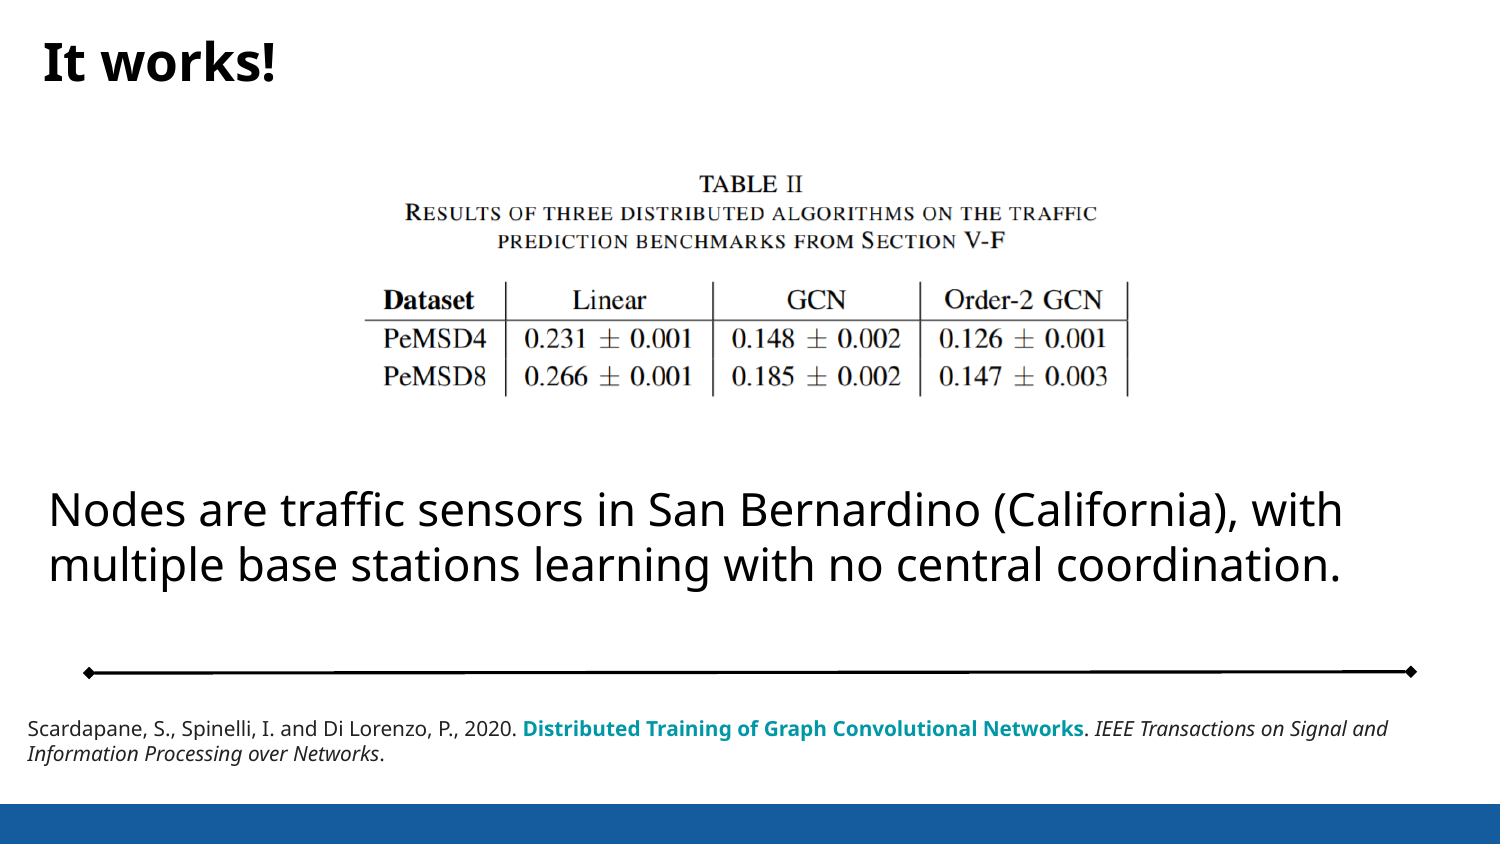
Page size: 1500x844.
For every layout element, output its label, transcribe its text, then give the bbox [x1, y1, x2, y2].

text_box Scardapane, S., Spinelli, I. and Di Lorenzo, P., 2020. Distributed Training of Graph Convolutional Networks. IEEE Transactions on Signal and Information Processing over Networks. [12, 701, 1488, 782]
picture [348, 123, 1152, 422]
picture [0, 803, 1500, 844]
text_box Nodes are traffic sensors in San Bernardino (California), with multiple base stations learning with no central coordination. [33, 465, 1467, 629]
title It works! [28, 13, 1427, 108]
